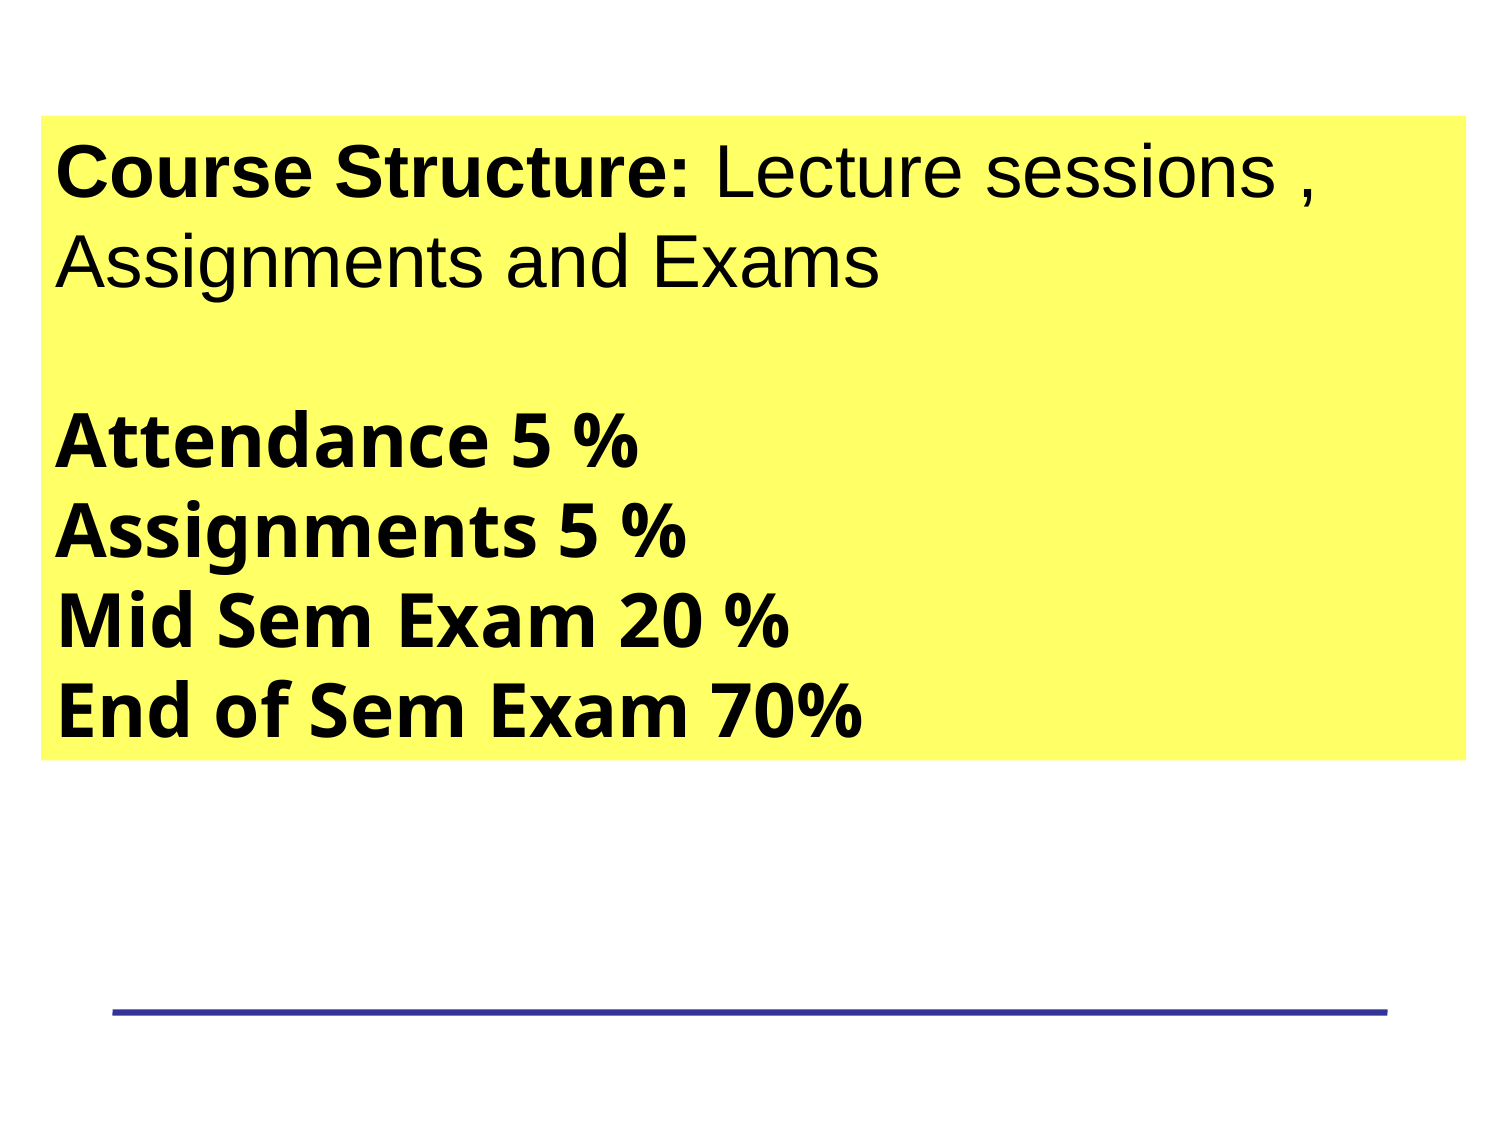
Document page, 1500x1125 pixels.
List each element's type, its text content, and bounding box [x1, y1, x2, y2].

text_box Course Structure: Lecture sessions , Assignments and Exams Attendance 5 % Assignments 5 % Mid Sem Exam 20 % End of Sem Exam 70% [41, 115, 1467, 761]
